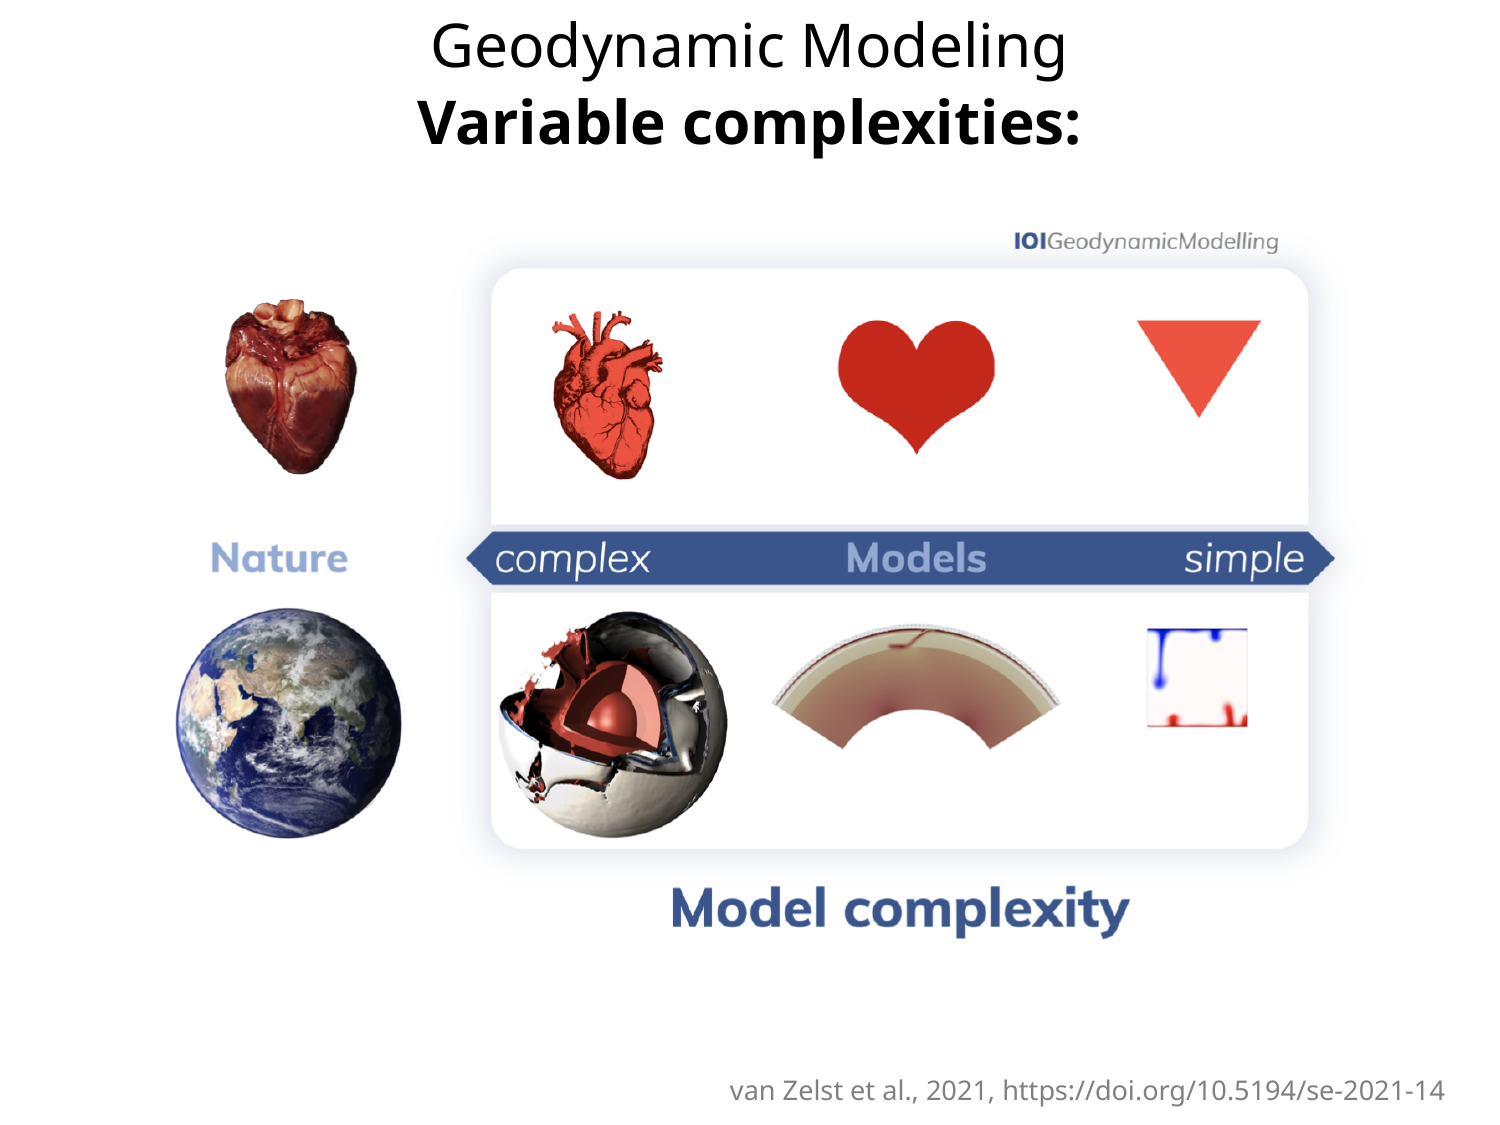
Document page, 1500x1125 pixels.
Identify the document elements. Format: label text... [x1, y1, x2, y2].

text_box van Zelst et al., 2021, https://doi.org/10.5194/se-2021-14 [344, 1066, 1500, 1114]
picture [170, 197, 1437, 958]
text_box Geodynamic Modeling [0, 0, 1500, 88]
text_box Variable complexities: [0, 88, 1500, 164]
